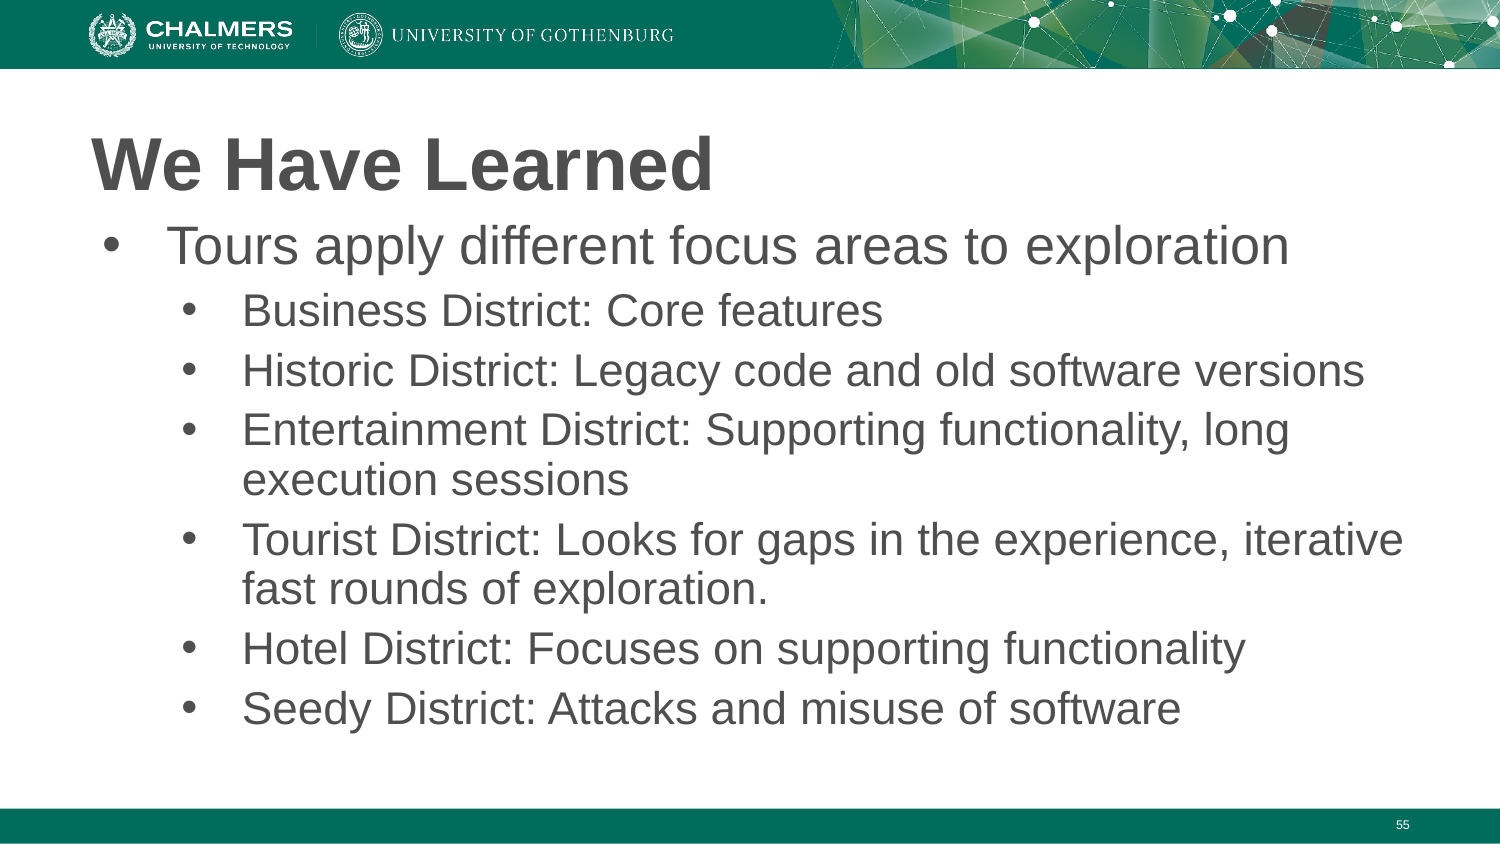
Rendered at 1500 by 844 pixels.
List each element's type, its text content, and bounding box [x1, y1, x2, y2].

picture [64, 0, 696, 85]
slide_number ‹#› [1074, 809, 1425, 844]
title We Have Learned [76, 100, 1425, 210]
picture [759, 0, 1500, 68]
list Tours apply different focus areas to exploration Business District: Core features Historic District: Legacy code and old software versions Entertainment District: Supporting functionality, long execution sessions Tourist District: Looks for gaps in the experience, iterative fast rounds of exploration. Hotel District: Focuses on supporting functionality Seedy District: Attacks and misuse of software [76, 210, 1425, 782]
